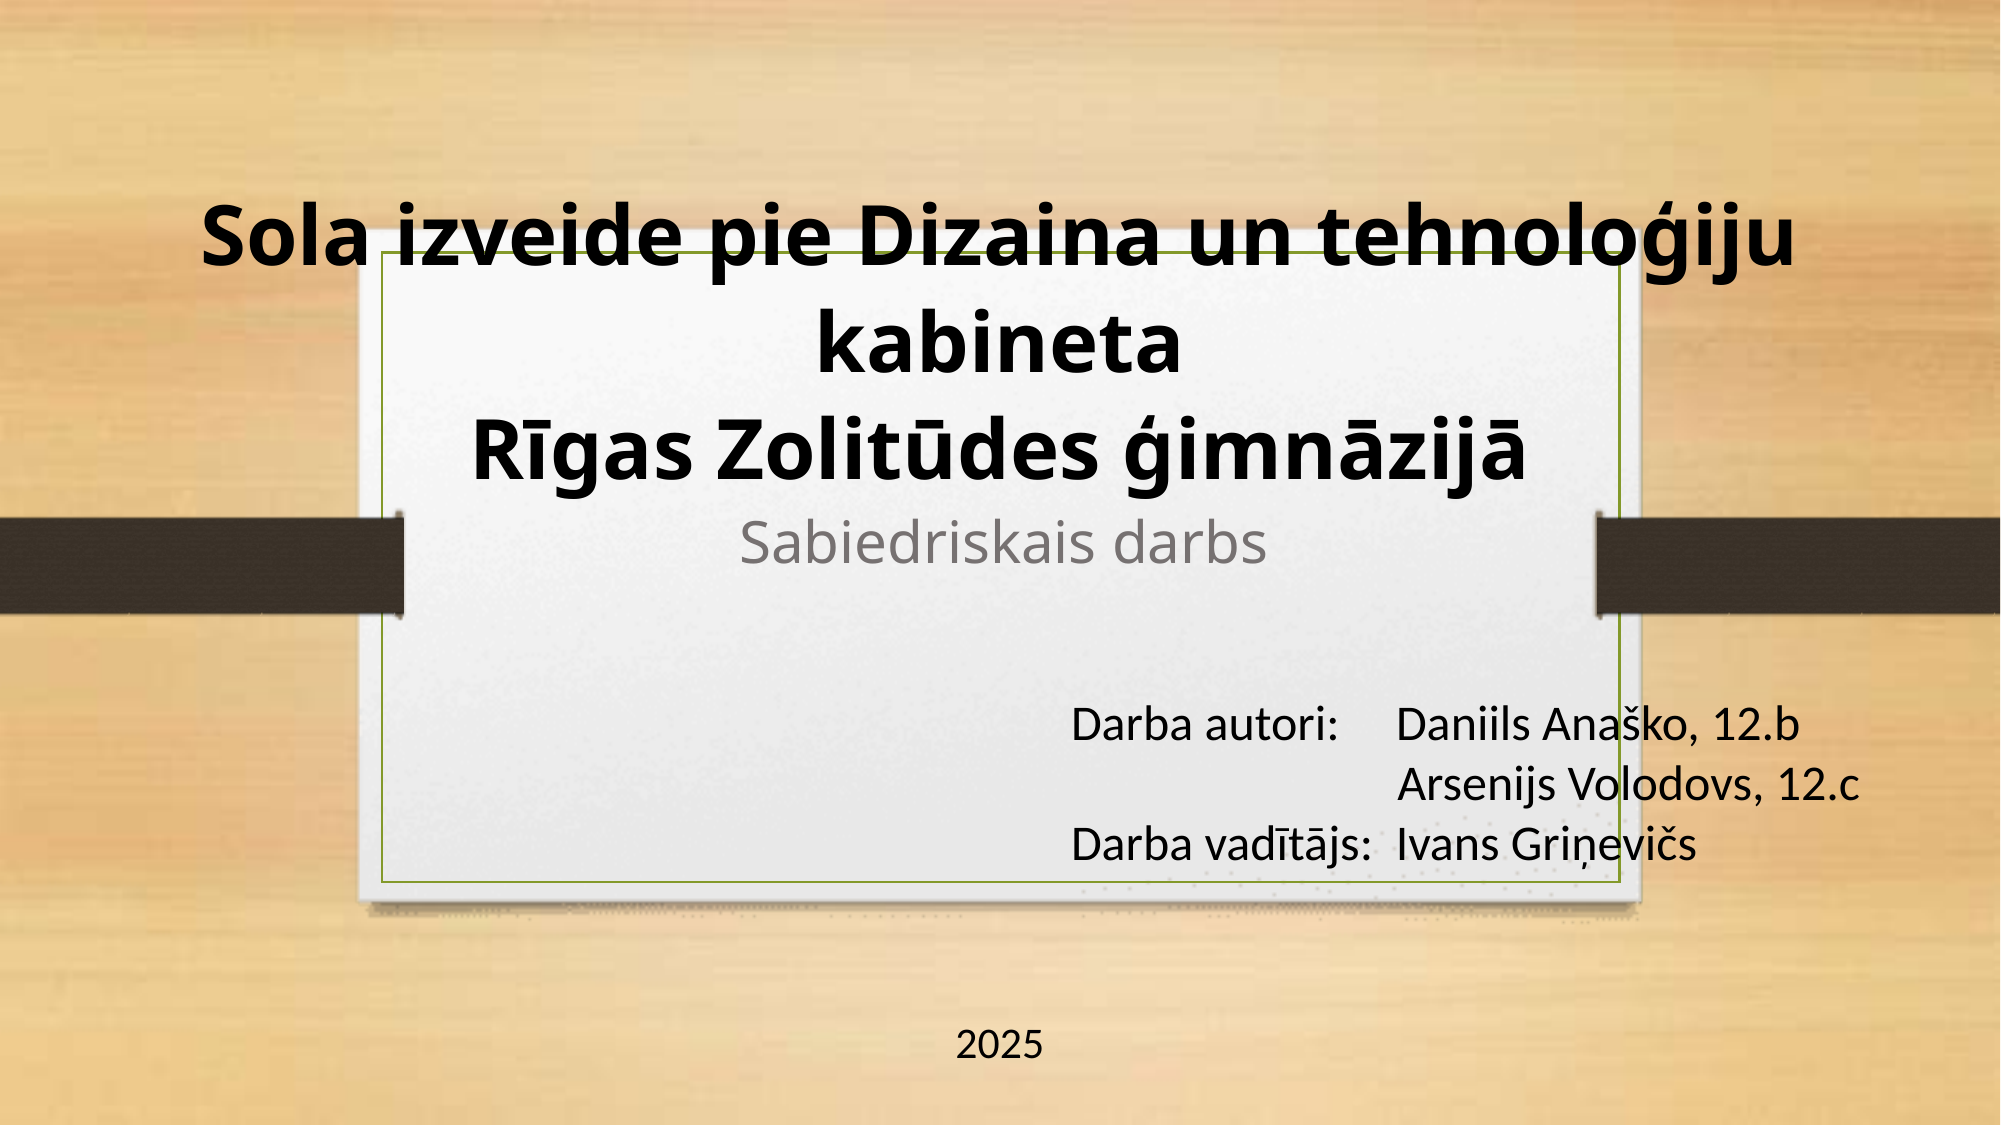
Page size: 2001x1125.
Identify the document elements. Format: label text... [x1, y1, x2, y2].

text_box Darba autori: Daniils Anaško, 12.b Arsenijs Volodovs, 12.c Darba vadītājs: Ivans Griņevičs [1056, 683, 2000, 878]
title Sola izveide pie Dizaina un tehnoloģiju kabineta Rīgas Zolitūdes ģimnāzijā [0, 325, 2000, 504]
subtitle 2025 [249, 1007, 1750, 1075]
picture [383, 254, 1618, 325]
picture [0, 0, 2001, 1125]
text_box Sabiedriskais darbs [714, 453, 1284, 583]
